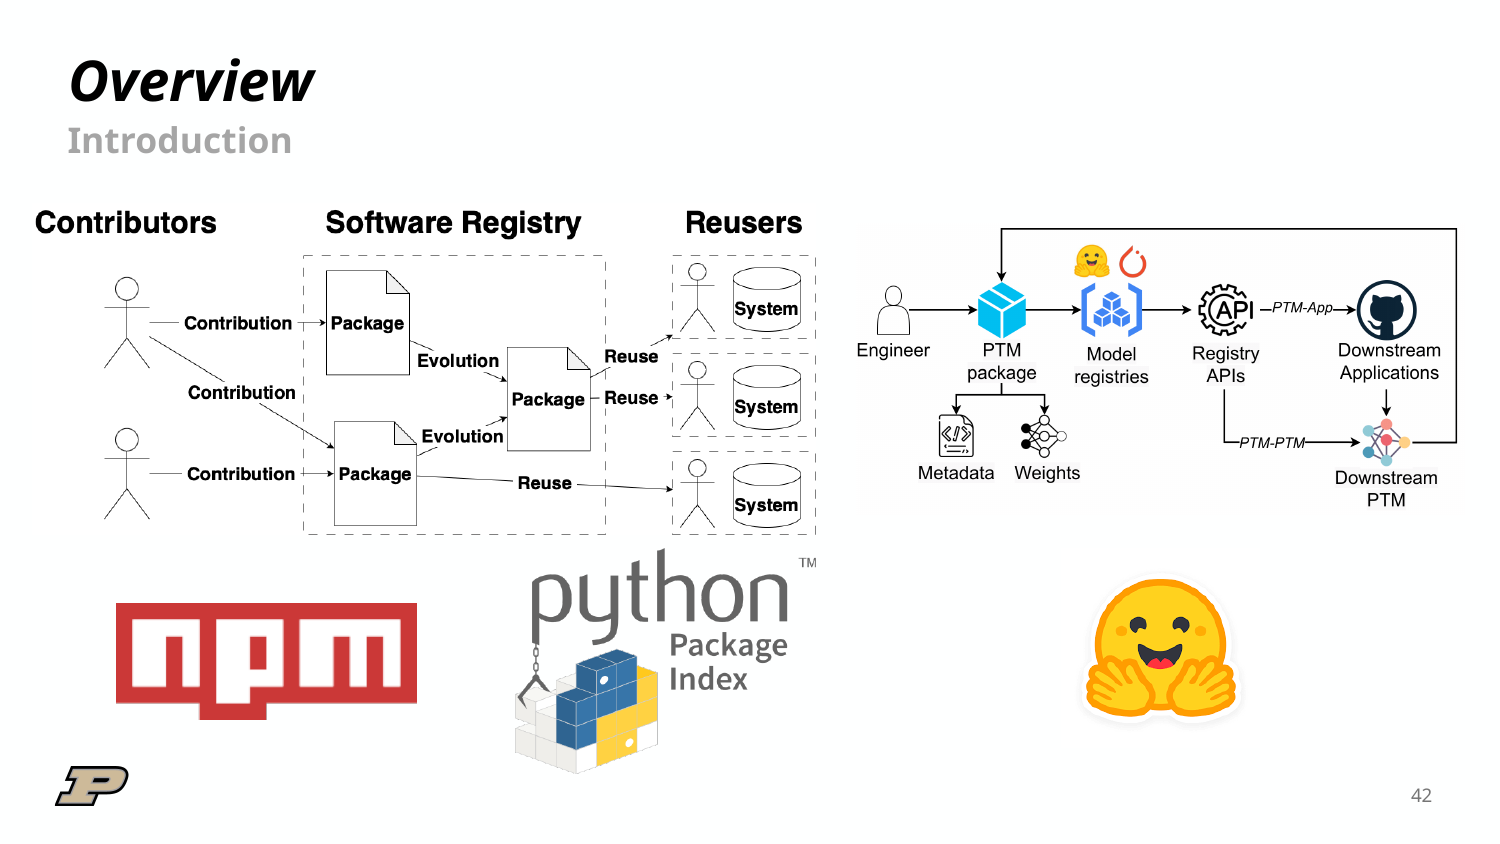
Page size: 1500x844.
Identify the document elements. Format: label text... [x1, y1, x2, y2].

title Overview [57, 47, 1444, 117]
picture [54, 766, 134, 806]
picture [32, 202, 816, 535]
picture [515, 548, 816, 775]
picture [116, 602, 417, 720]
picture [1060, 548, 1260, 748]
picture [855, 223, 1465, 515]
list Introduction [56, 117, 1444, 163]
slide_number ‹#› [1297, 773, 1444, 819]
